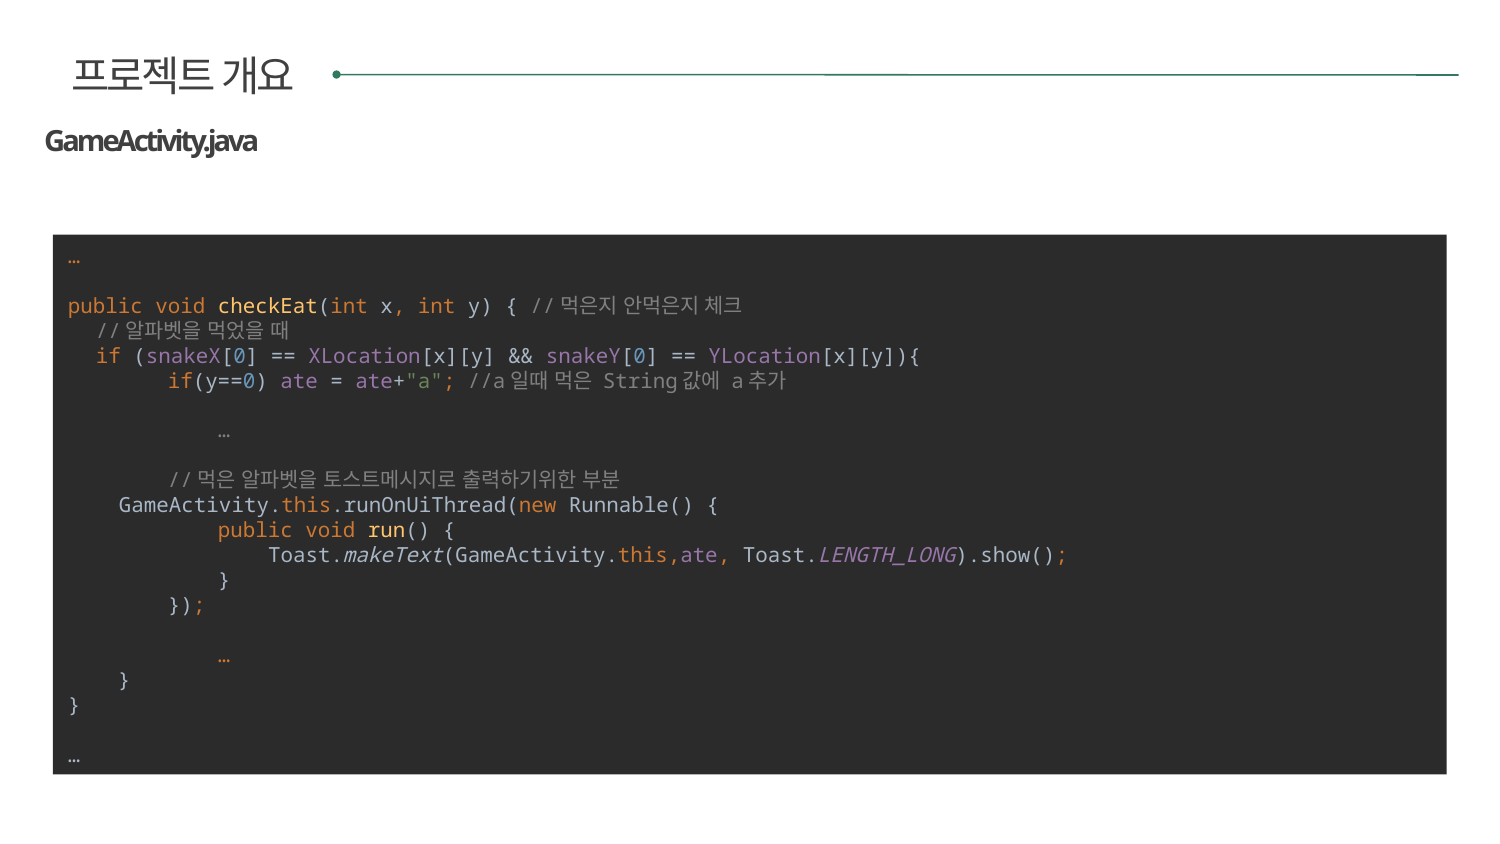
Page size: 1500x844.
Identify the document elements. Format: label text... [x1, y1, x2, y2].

text_box GameActivity.java [29, 115, 408, 166]
text_box 프로젝트 개요 [29, 42, 337, 107]
list … public void checkEat(int x, int y) { //먹은지 안먹은지 체크 //알파벳을 먹었을 때 if (snakeX[0] == XLocation[x][y] && snakeY[0] == YLocation[x][y]){ if(y==0) ate = ate+"a"; //a일때 먹은 String값에 a추가 … //먹은 알파벳을 토스트메시지로 출력하기위한 부분 GameActivity.this.runOnUiThread(new Runnable() { public void run() { Toast.makeText(GameActivity.this,ate, Toast.LENGTH_LONG).show(); } }); … } } … [52, 234, 1447, 775]
